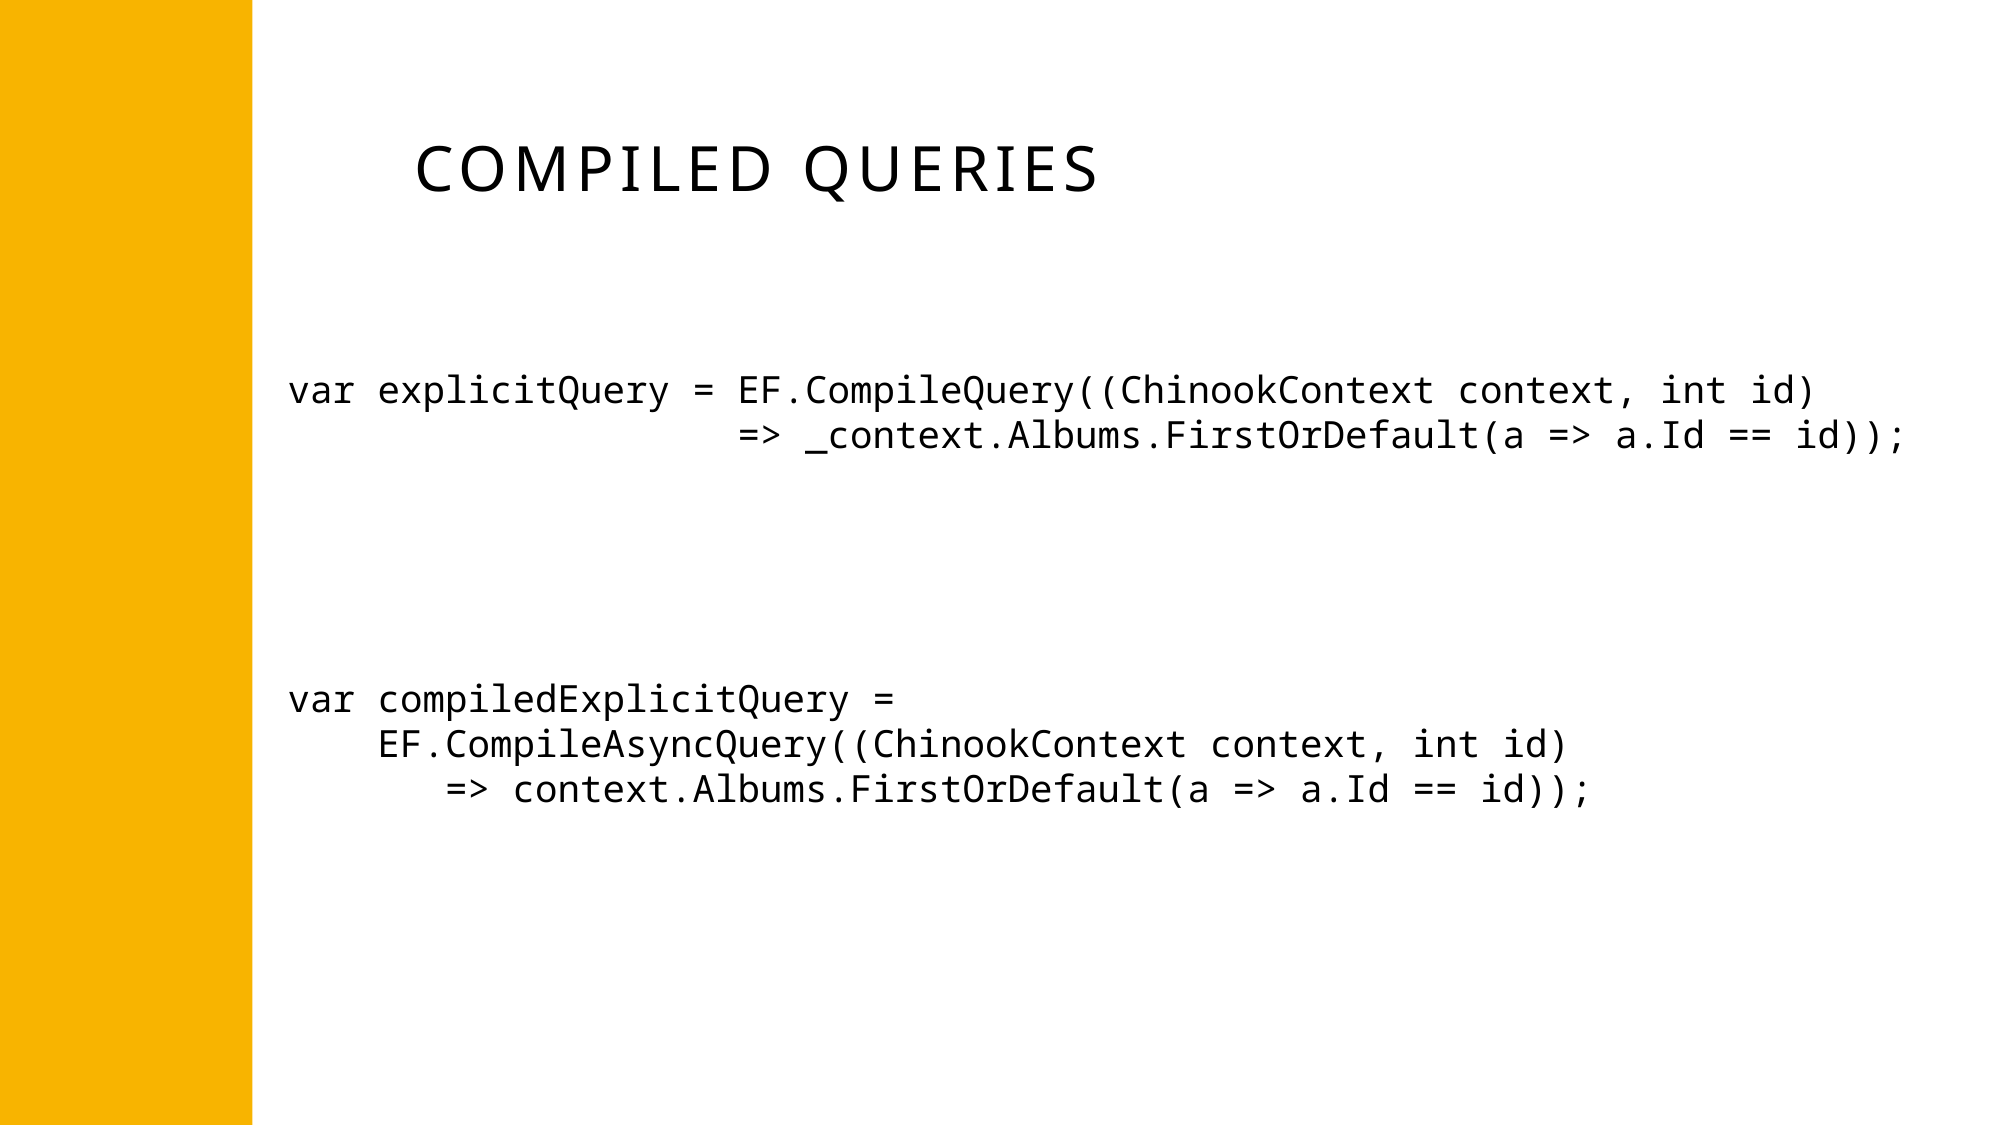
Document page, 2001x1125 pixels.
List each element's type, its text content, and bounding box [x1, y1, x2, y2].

text_box var compiledExplicitQuery = EF.CompileAsyncQuery((ChinookContext context, int id) => context.Albums.FirstOrDefault(a => a.Id == id)); [273, 667, 1848, 818]
text_box var explicitQuery = EF.CompileQuery((ChinookContext context, int id) => _context.Albums.FirstOrDefault(a => a.Id == id)); [273, 358, 1958, 464]
text_box [0, 0, 253, 1125]
text_box COMPILED QUERIES [399, 121, 1232, 212]
